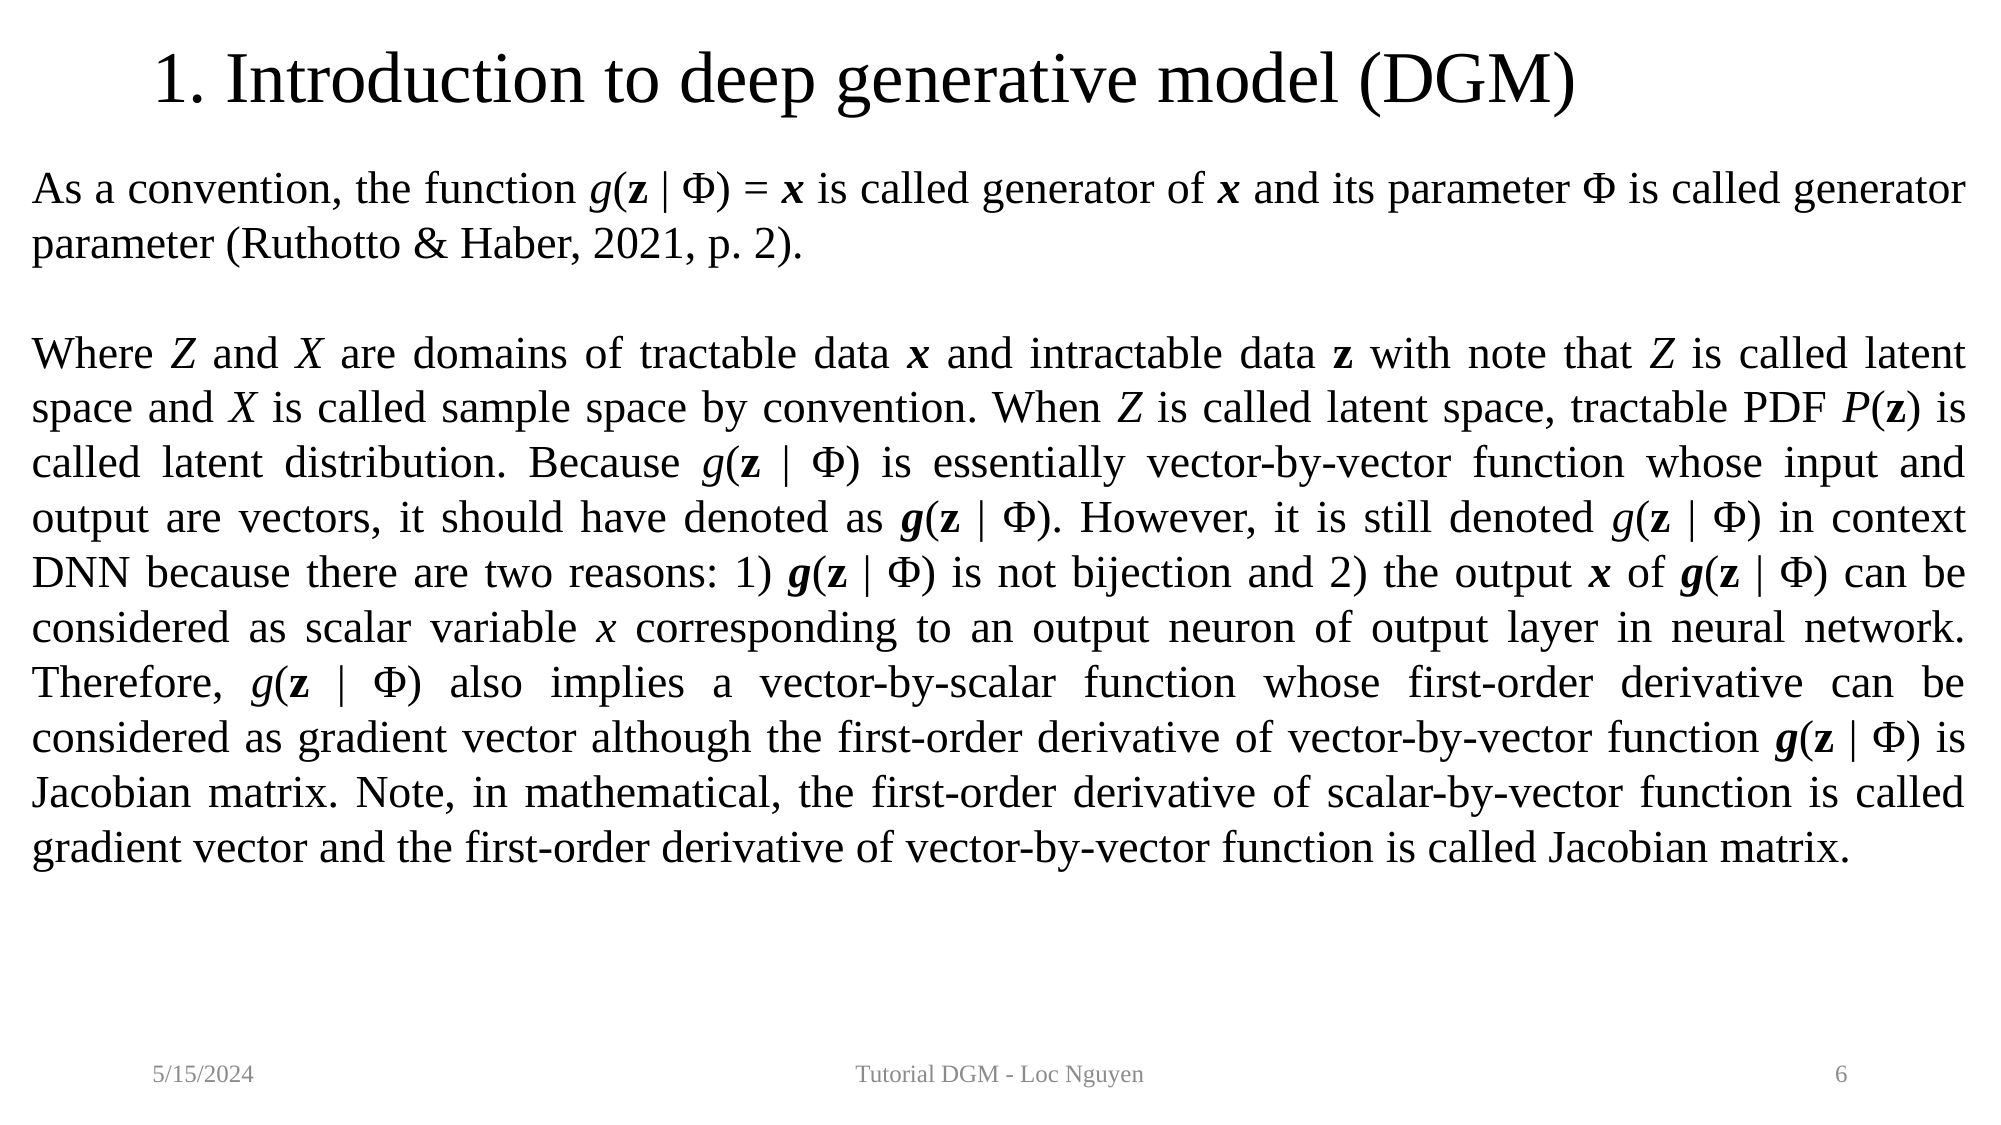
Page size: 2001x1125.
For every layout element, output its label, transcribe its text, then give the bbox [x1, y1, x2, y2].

slide_number 6 [1412, 1042, 1863, 1103]
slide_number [137, 1042, 588, 1103]
title 1. Introduction to deep generative model (DGM) [137, 19, 1863, 128]
footer Tutorial DGM - Loc Nguyen [662, 1042, 1338, 1103]
